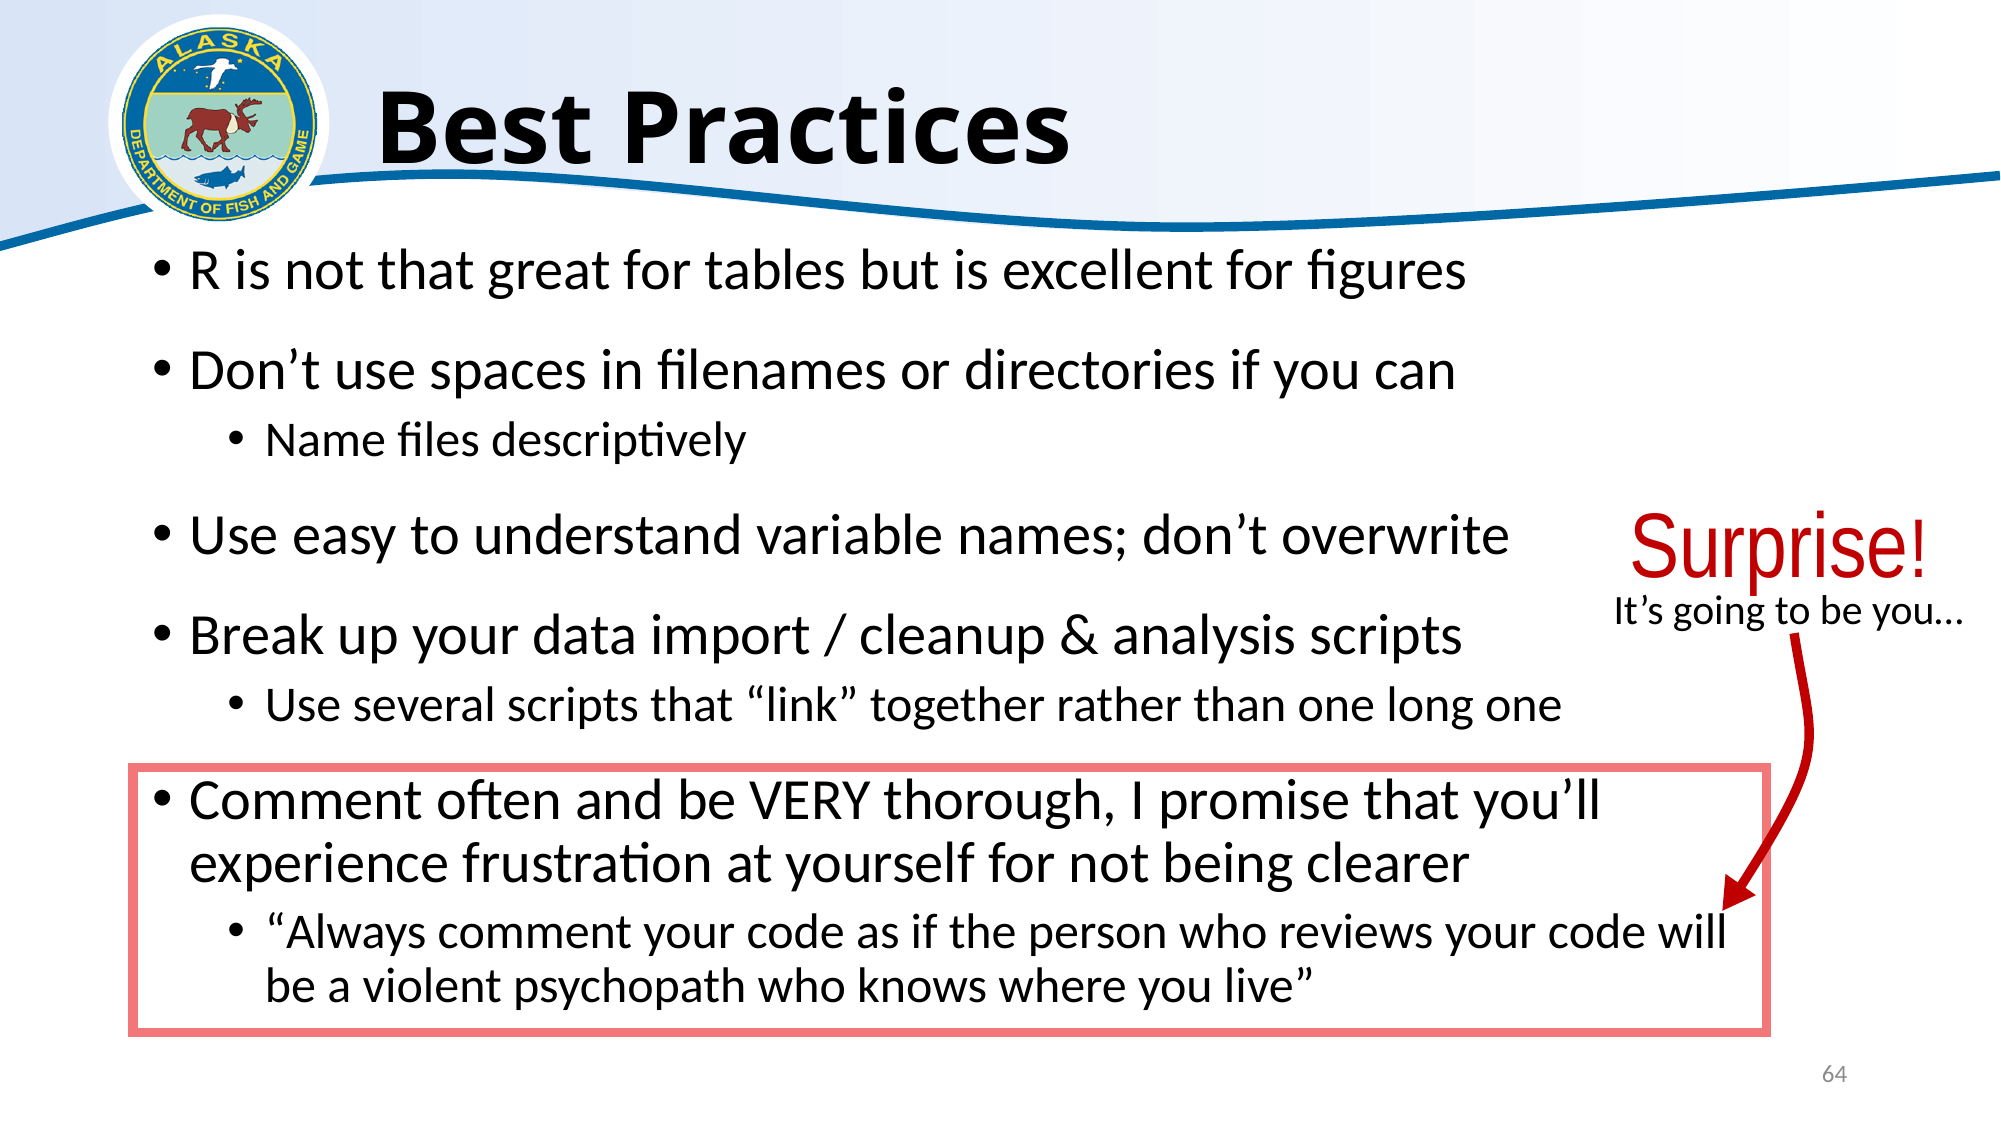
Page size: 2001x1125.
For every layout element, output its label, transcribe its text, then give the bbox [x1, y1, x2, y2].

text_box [1731, 631, 1807, 915]
list R is not that great for tables but is excellent for figures Don’t use spaces in filenames or directories if you can Name files descriptively Use easy to understand variable names; don’t overwrite Break up your data import / cleanup & analysis scripts Use several scripts that “link” together rather than one long one Comment often and be VERY thorough, I promise that you’ll experience frustration at yourself for not being clearer “Always comment your code as if the person who reviews your code will be a violent psychopath who knows where you live” [137, 915, 1784, 1057]
list R is not that great for tables but is excellent for figures Don’t use spaces in filenames or directories if you can Name files descriptively Use easy to understand variable names; don’t overwrite Break up your data import / cleanup & analysis scripts Use several scripts that “link” together rather than one long one Comment often and be VERY thorough, I promise that you’ll experience frustration at yourself for not being clearer “Always comment your code as if the person who reviews your code will be a violent psychopath who knows where you live” [137, 231, 1784, 766]
slide_number 64 [1412, 1042, 1863, 1103]
text_box [132, 766, 1767, 1034]
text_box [1598, 478, 2000, 641]
picture [30, 14, 408, 232]
title Best Practices [359, 30, 1863, 232]
